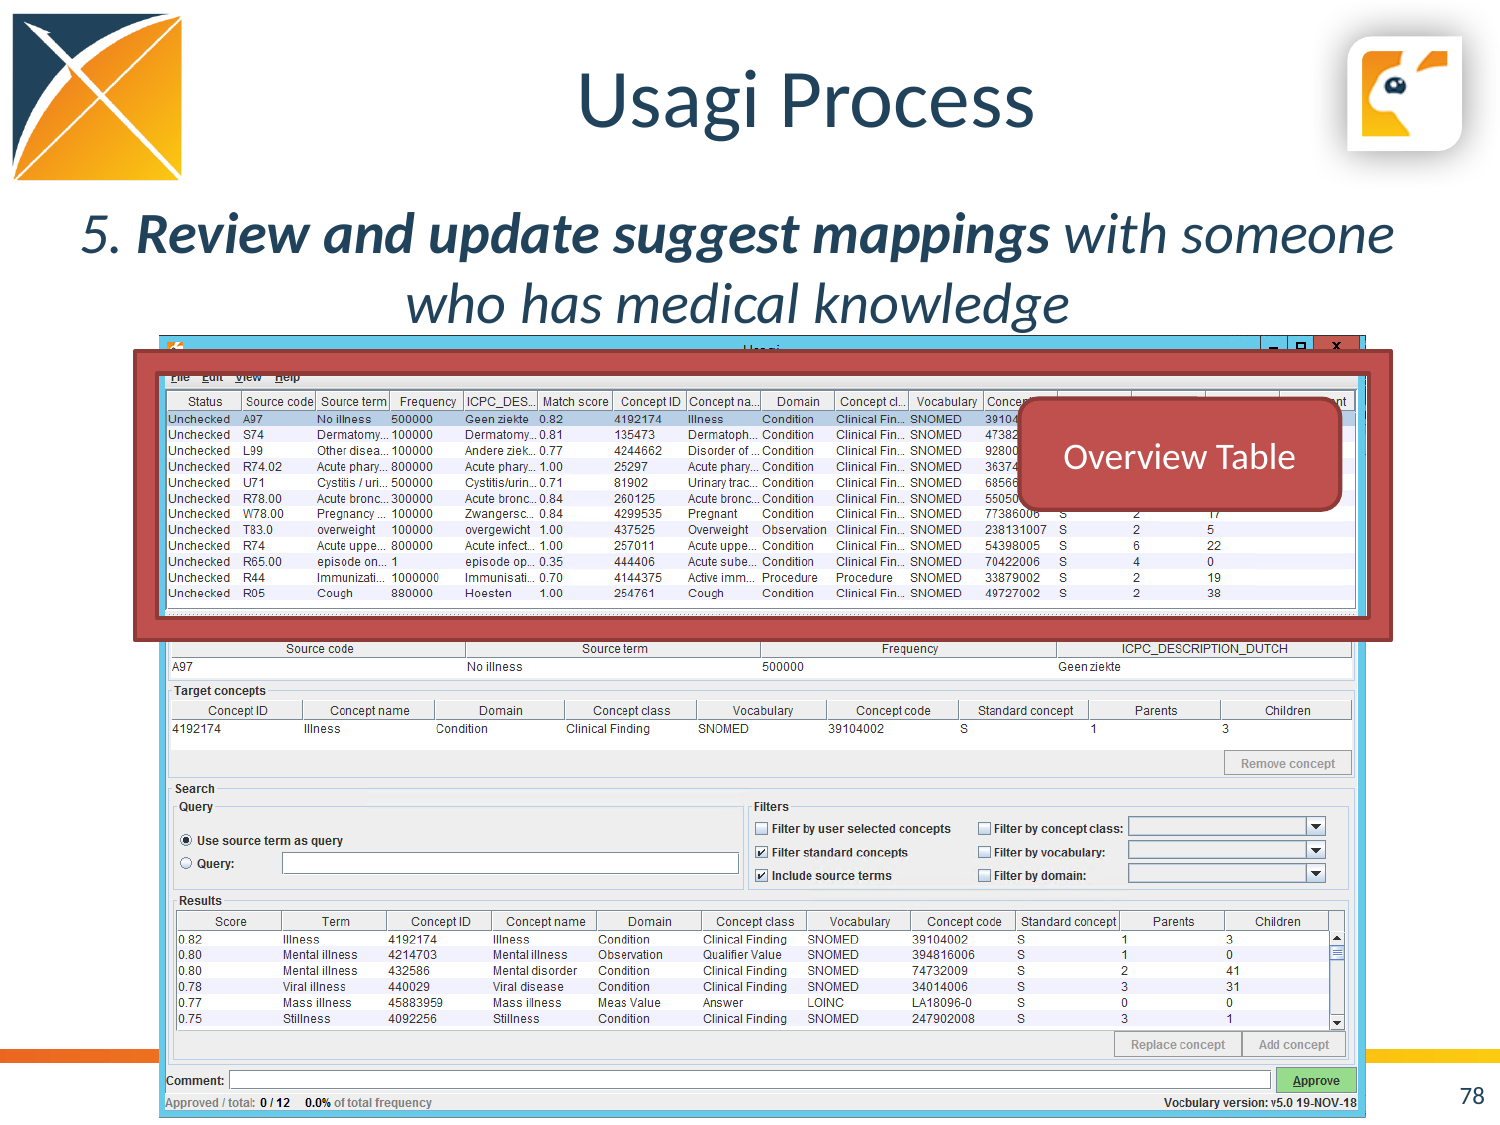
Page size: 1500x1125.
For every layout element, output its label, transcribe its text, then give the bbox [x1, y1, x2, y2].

text_box [133, 349, 154, 642]
slide_number 78 [1362, 1065, 1500, 1125]
picture [159, 335, 1366, 1119]
title Usagi Process [187, 24, 1340, 163]
list [762, 294, 1425, 1005]
text_box [1371, 349, 1393, 642]
text_box 5. Review and update suggest mappings with someone who has medical knowledge [30, 187, 1445, 1031]
picture [0, 0, 206, 200]
picture [1354, 43, 1455, 144]
